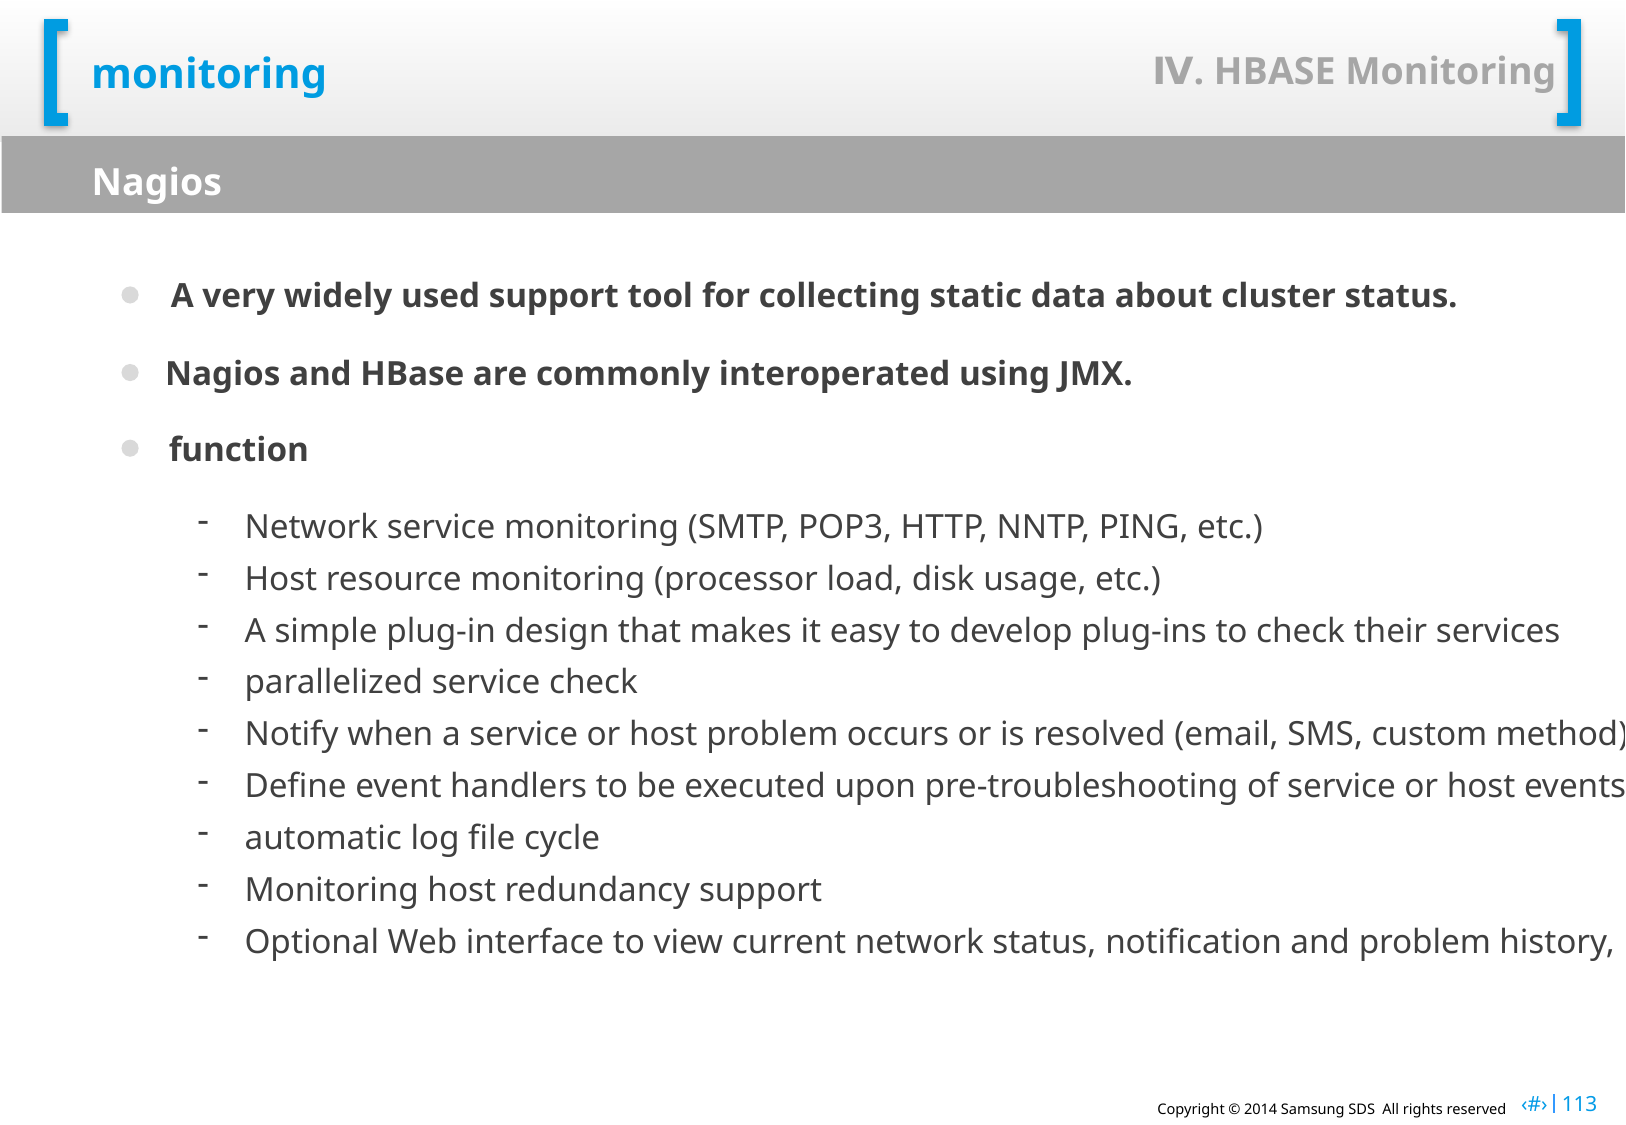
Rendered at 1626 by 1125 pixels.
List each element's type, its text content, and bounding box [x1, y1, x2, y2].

text_box [0, 134, 1625, 215]
title monitoring [90, 33, 1439, 111]
list Nagios [91, 144, 1586, 218]
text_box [121, 266, 1474, 323]
text_box Ⅳ. HBASE Monitoring [1034, 30, 1572, 108]
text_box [121, 420, 321, 477]
text_box Network service monitoring (SMTP, POP3, HTTP, NNTP, PING, etc.) Host resource monitoring (processor load, disk usage, etc.) A simple plug-in design that makes it easy to develop plug-ins to check their services parallelized service check Notify when a service or host problem occurs or is resolved (email, SMS, custom method) Define event handlers to be executed upon pre-troubleshooting of service or host events automatic log file cycle Monitoring host redundancy support Optional Web interface to view current network status, notification and problem history, log files, etc. [183, 485, 1625, 968]
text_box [121, 344, 1143, 401]
